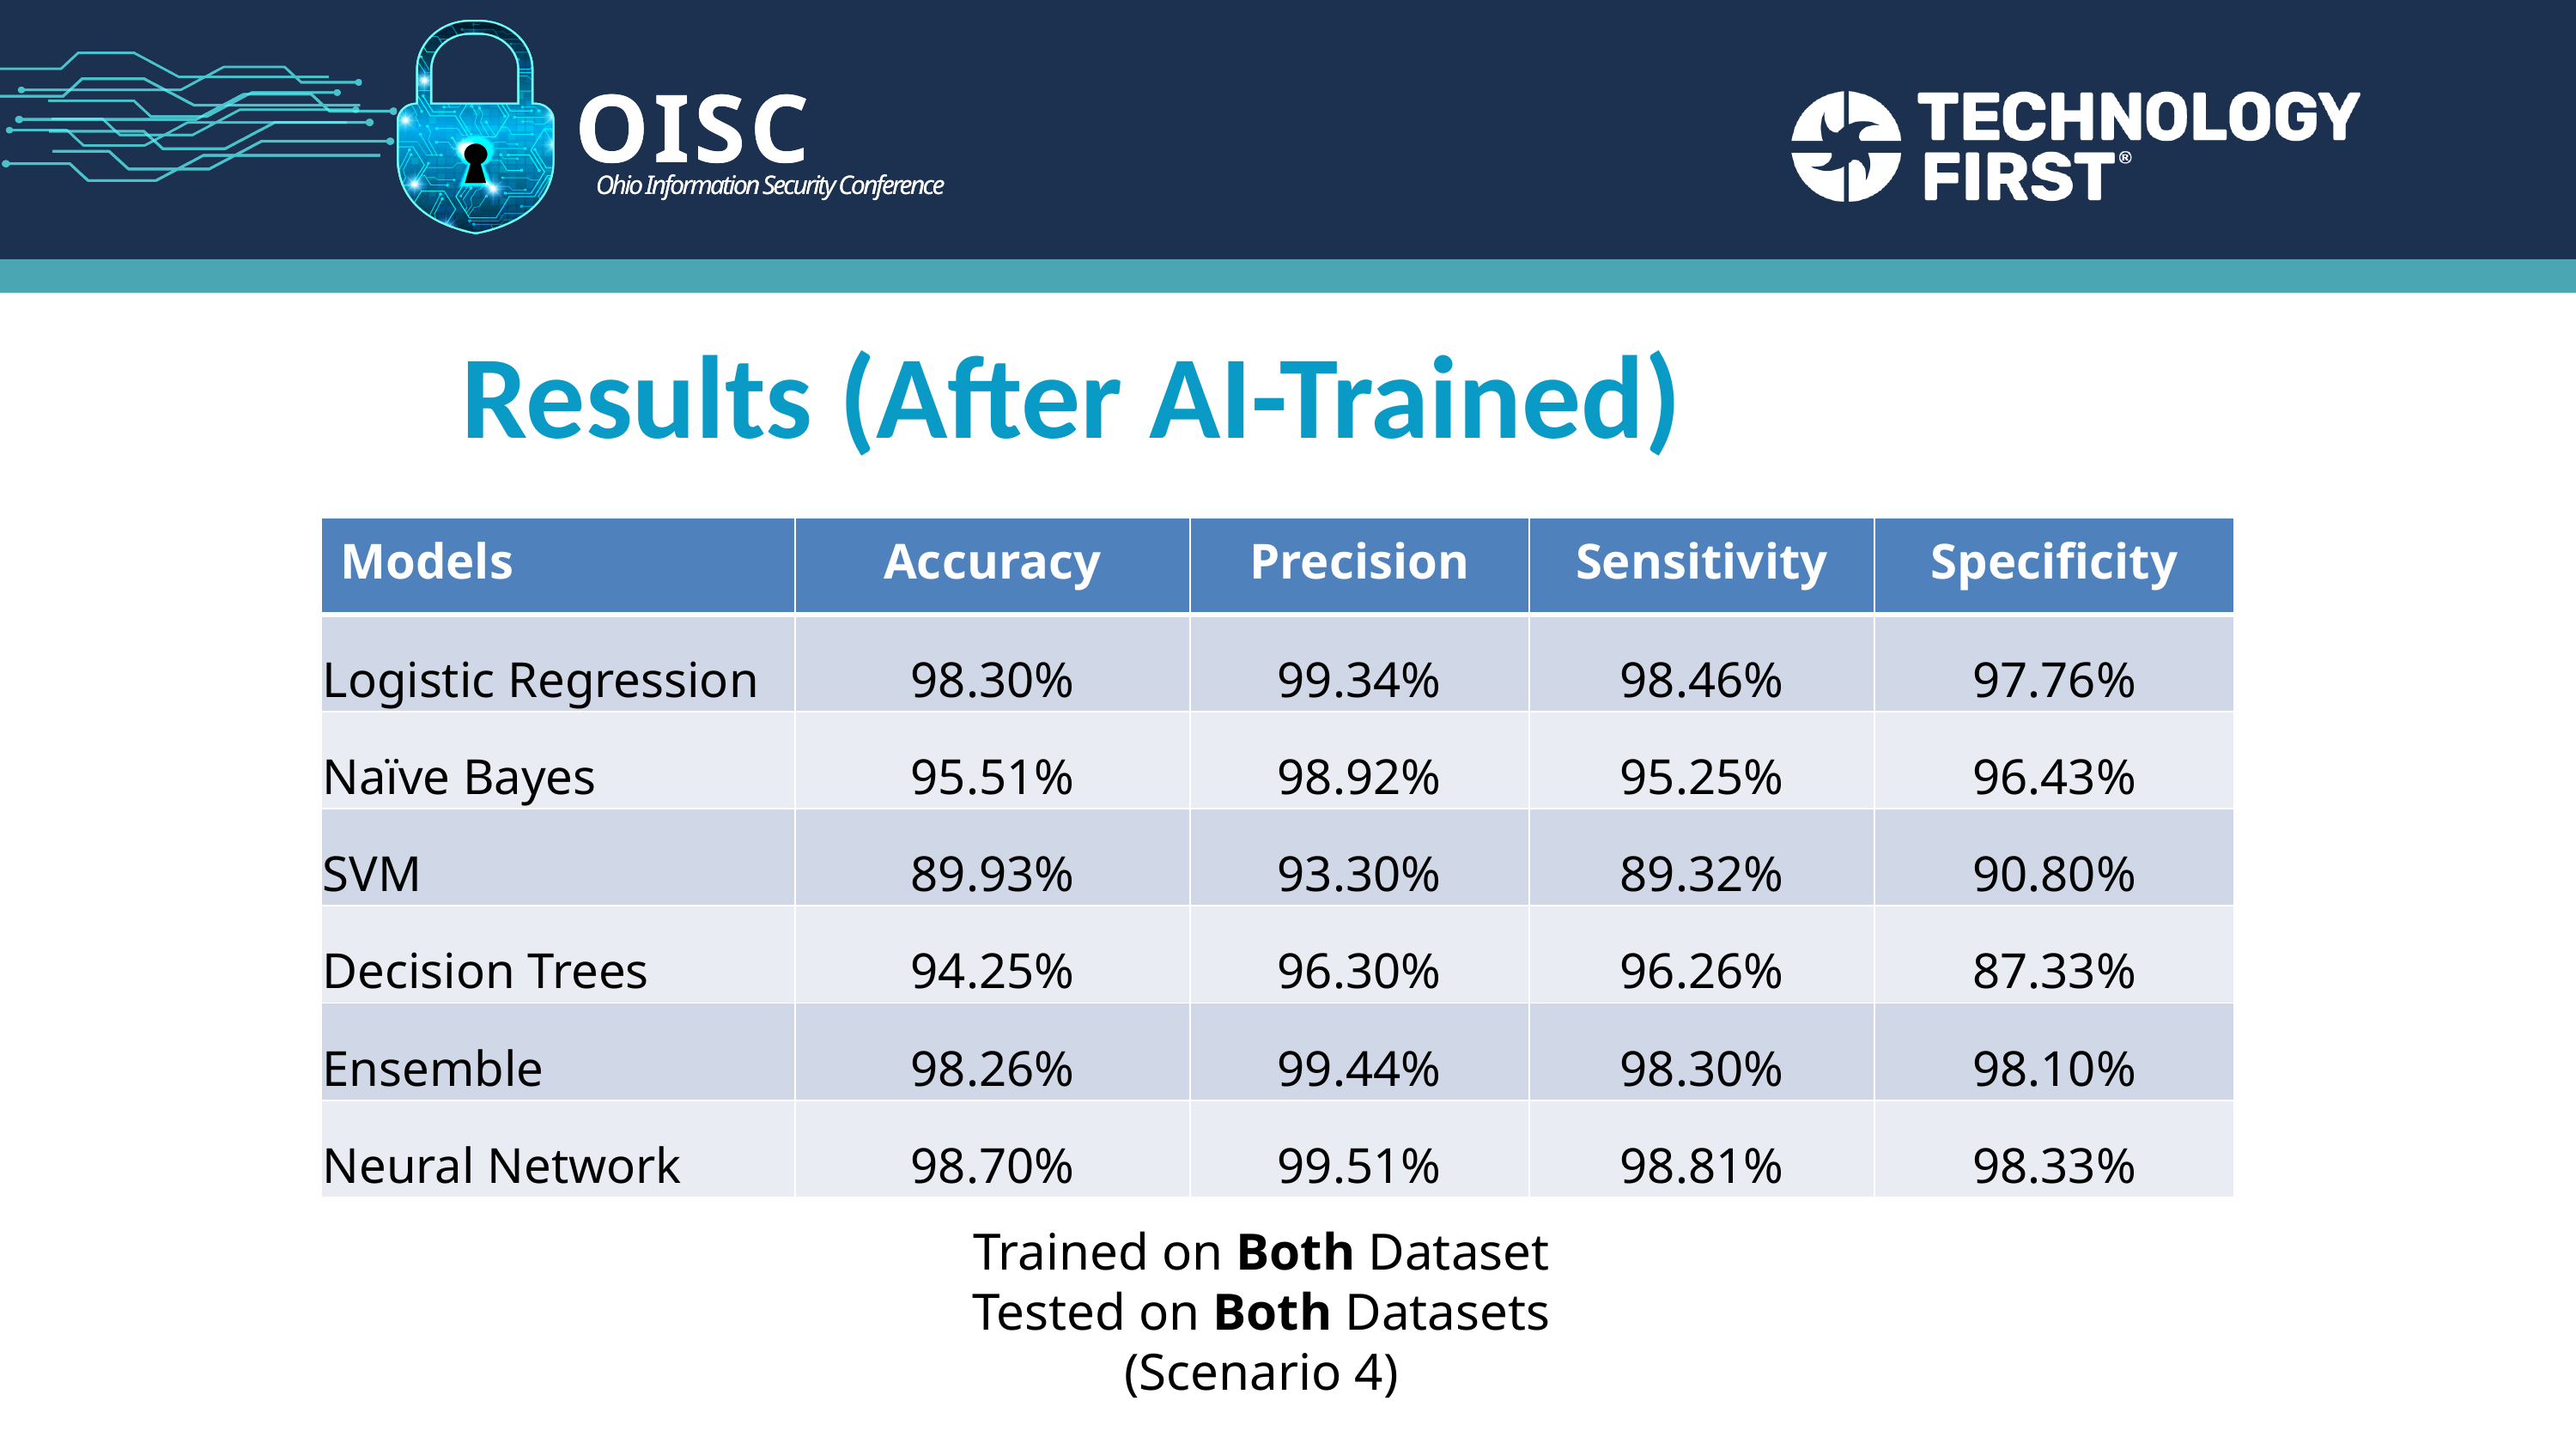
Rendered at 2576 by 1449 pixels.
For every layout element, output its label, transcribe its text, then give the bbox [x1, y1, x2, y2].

table_cell 99.34% [1191, 617, 1528, 711]
table_cell 93.30% [1191, 809, 1528, 905]
table_cell 98.30% [1530, 1003, 1874, 1100]
table_cell SVM [322, 809, 794, 905]
table_cell 95.25% [1530, 712, 1874, 808]
table_cell 89.93% [796, 809, 1189, 905]
table_cell Naïve Bayes [322, 712, 794, 808]
table_cell 96.30% [1191, 906, 1528, 1003]
table_cell 98.46% [1530, 617, 1874, 711]
table_cell 87.33% [1875, 906, 2233, 1003]
table_cell 98.26% [796, 1003, 1189, 1100]
table_cell 94.25% [796, 906, 1189, 1003]
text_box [0, 20, 967, 235]
text_box Results (After AI-Trained) [461, 351, 2168, 463]
table_cell 89.32% [1530, 809, 1874, 905]
table_cell Neural Network [322, 1101, 794, 1197]
table_cell 96.26% [1530, 906, 1874, 1003]
table_header Specificity [1875, 518, 2233, 612]
table_header Models [322, 518, 794, 612]
table_cell 98.92% [1191, 712, 1528, 808]
table_cell 95.51% [796, 712, 1189, 808]
table_cell Logistic Regression [322, 617, 794, 711]
table_cell Decision Trees [322, 906, 794, 1003]
table_cell 99.44% [1191, 1003, 1528, 1100]
table_cell 99.51% [1191, 1101, 1528, 1197]
table_cell Ensemble [322, 1003, 794, 1100]
table_cell 90.80% [1875, 809, 2233, 905]
table_cell 98.81% [1530, 1101, 1874, 1197]
picture [1791, 91, 2360, 202]
table_header Sensitivity [1530, 518, 1874, 612]
table_header Precision [1191, 518, 1528, 612]
table_cell 96.43% [1875, 712, 2233, 808]
table_header Accuracy [796, 518, 1189, 612]
table_cell 97.76% [1875, 617, 2233, 711]
table_cell 98.10% [1875, 1003, 2233, 1100]
table_cell 98.33% [1875, 1101, 2233, 1197]
table_cell 98.70% [796, 1101, 1189, 1197]
table_cell 98.30% [796, 617, 1189, 711]
text_box Trained on Both Dataset Tested on Both Datasets (Scenario 4) [758, 1213, 1765, 1407]
